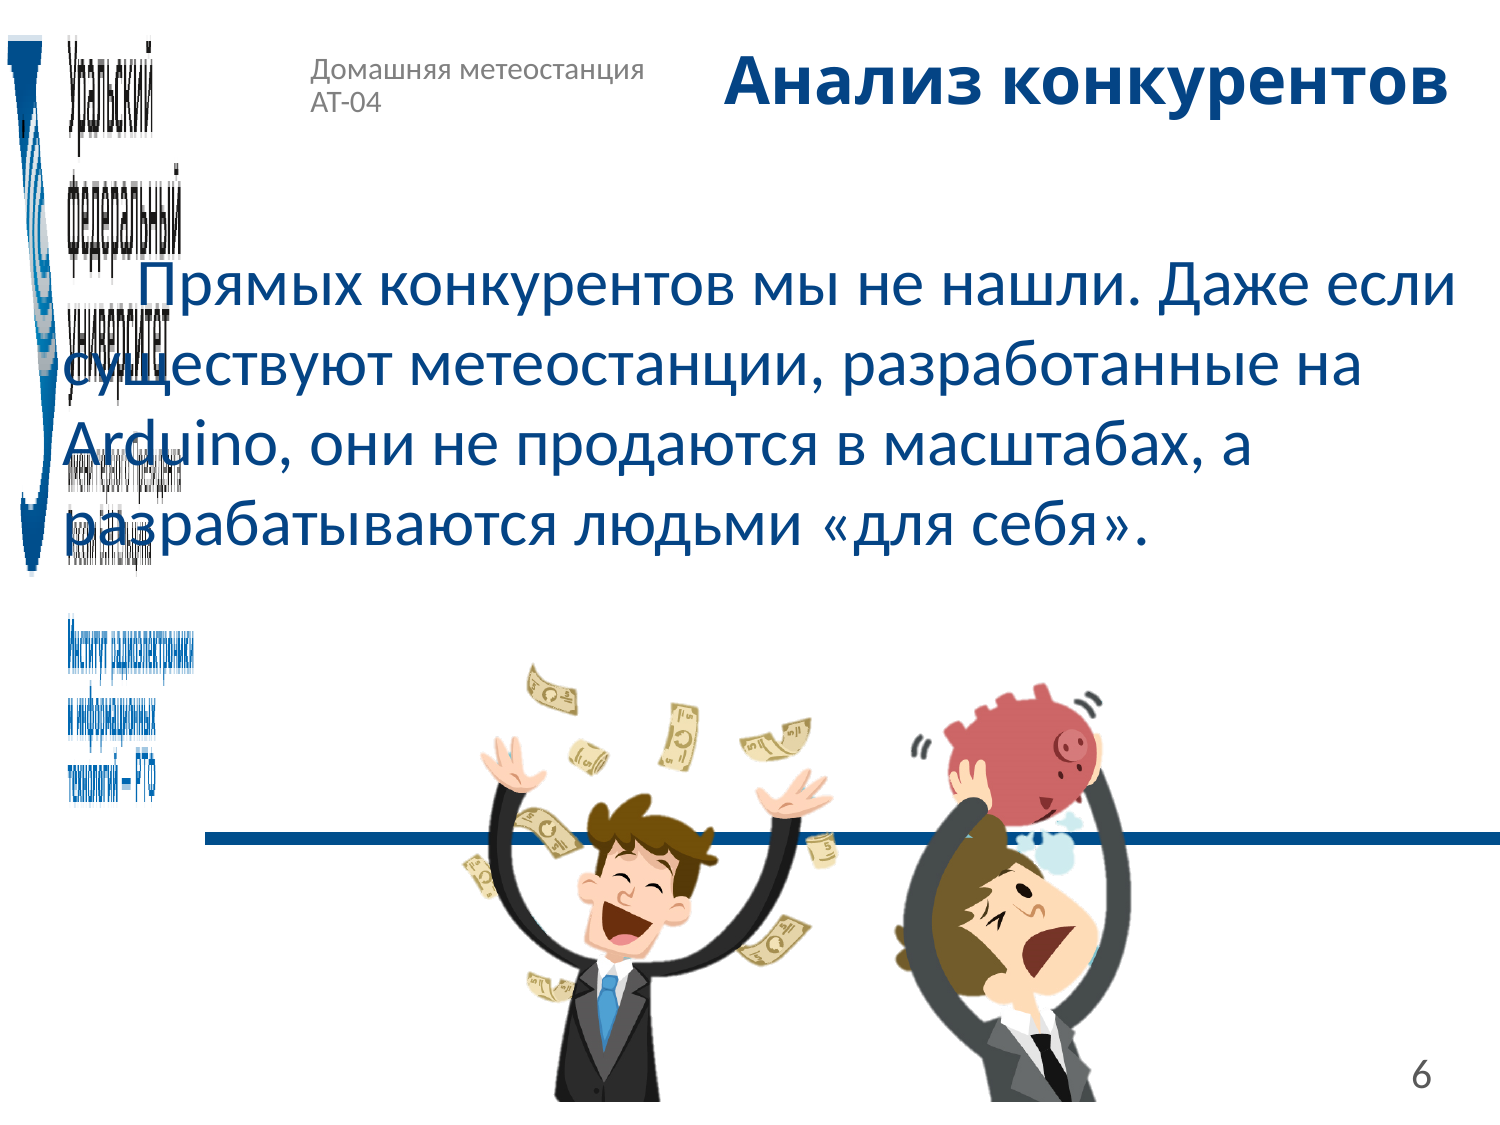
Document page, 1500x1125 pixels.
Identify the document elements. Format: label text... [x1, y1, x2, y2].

picture [0, 0, 1500, 1125]
text_box Домашняя метеостанция АТ-04 [295, 44, 713, 132]
list Прямых конкурентов мы не нашли. Даже если существуют метеостанции, разработанные на Arduino, они не продаются в масштабах, а разрабатываются людьми «для себя». [48, 231, 1487, 1042]
slide_number 6 [1213, 1041, 1448, 1102]
title Анализ конкурентов [295, 39, 1466, 127]
